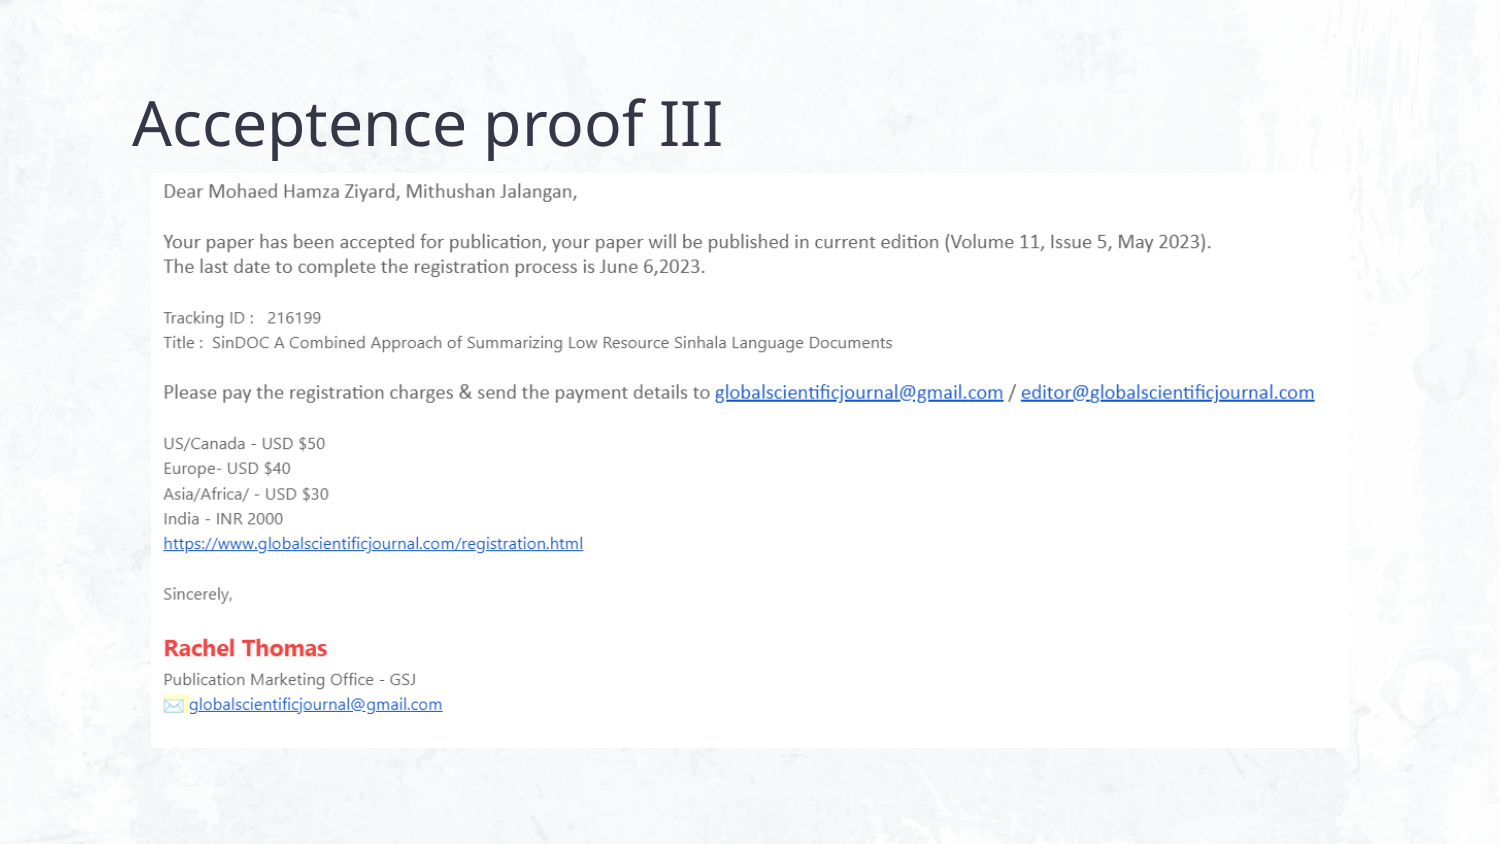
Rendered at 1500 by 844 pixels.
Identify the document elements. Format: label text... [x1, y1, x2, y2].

picture [0, 0, 1500, 844]
title Acceptence proof III [117, 57, 1383, 174]
